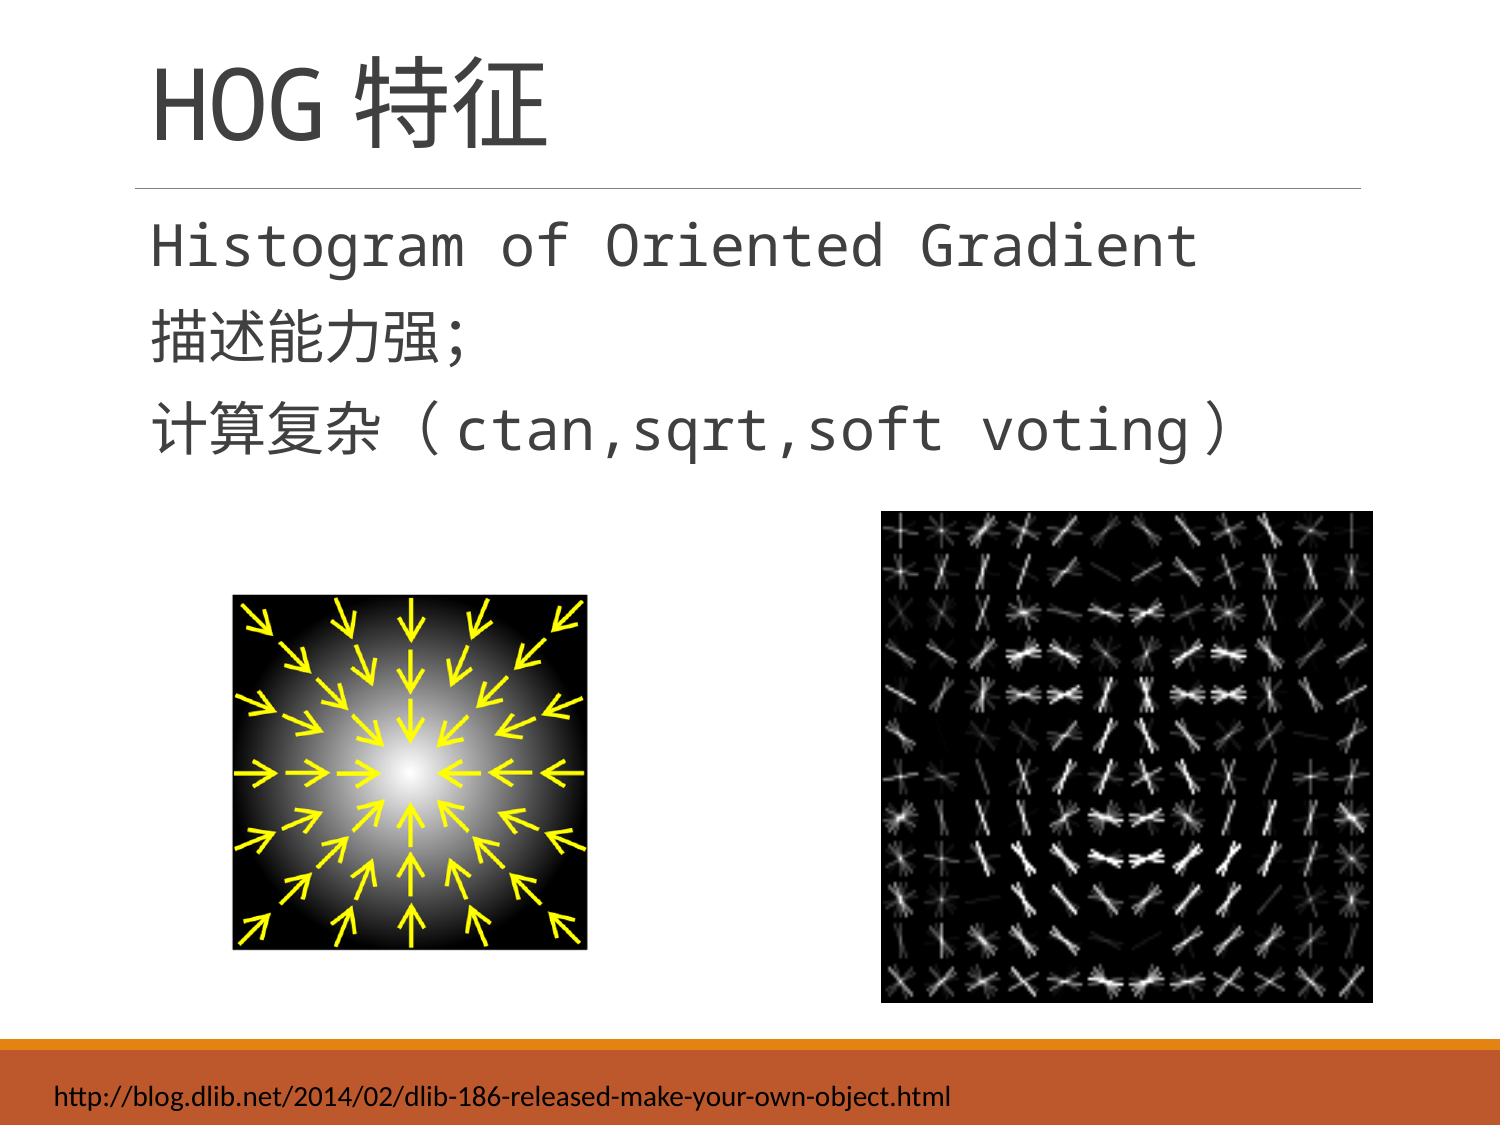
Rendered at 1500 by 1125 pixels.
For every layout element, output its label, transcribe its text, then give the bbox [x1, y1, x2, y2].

picture [880, 510, 1373, 1004]
picture [227, 590, 591, 953]
list Histogram of Oriented Gradient 描述能力强； 计算复杂（ctan,sqrt,soft voting） [135, 208, 1373, 963]
title HOG特征 [135, 47, 1373, 169]
text_box http://blog.dlib.net/2014/02/dlib-186-released-make-your-own-object.html [38, 1070, 1450, 1120]
